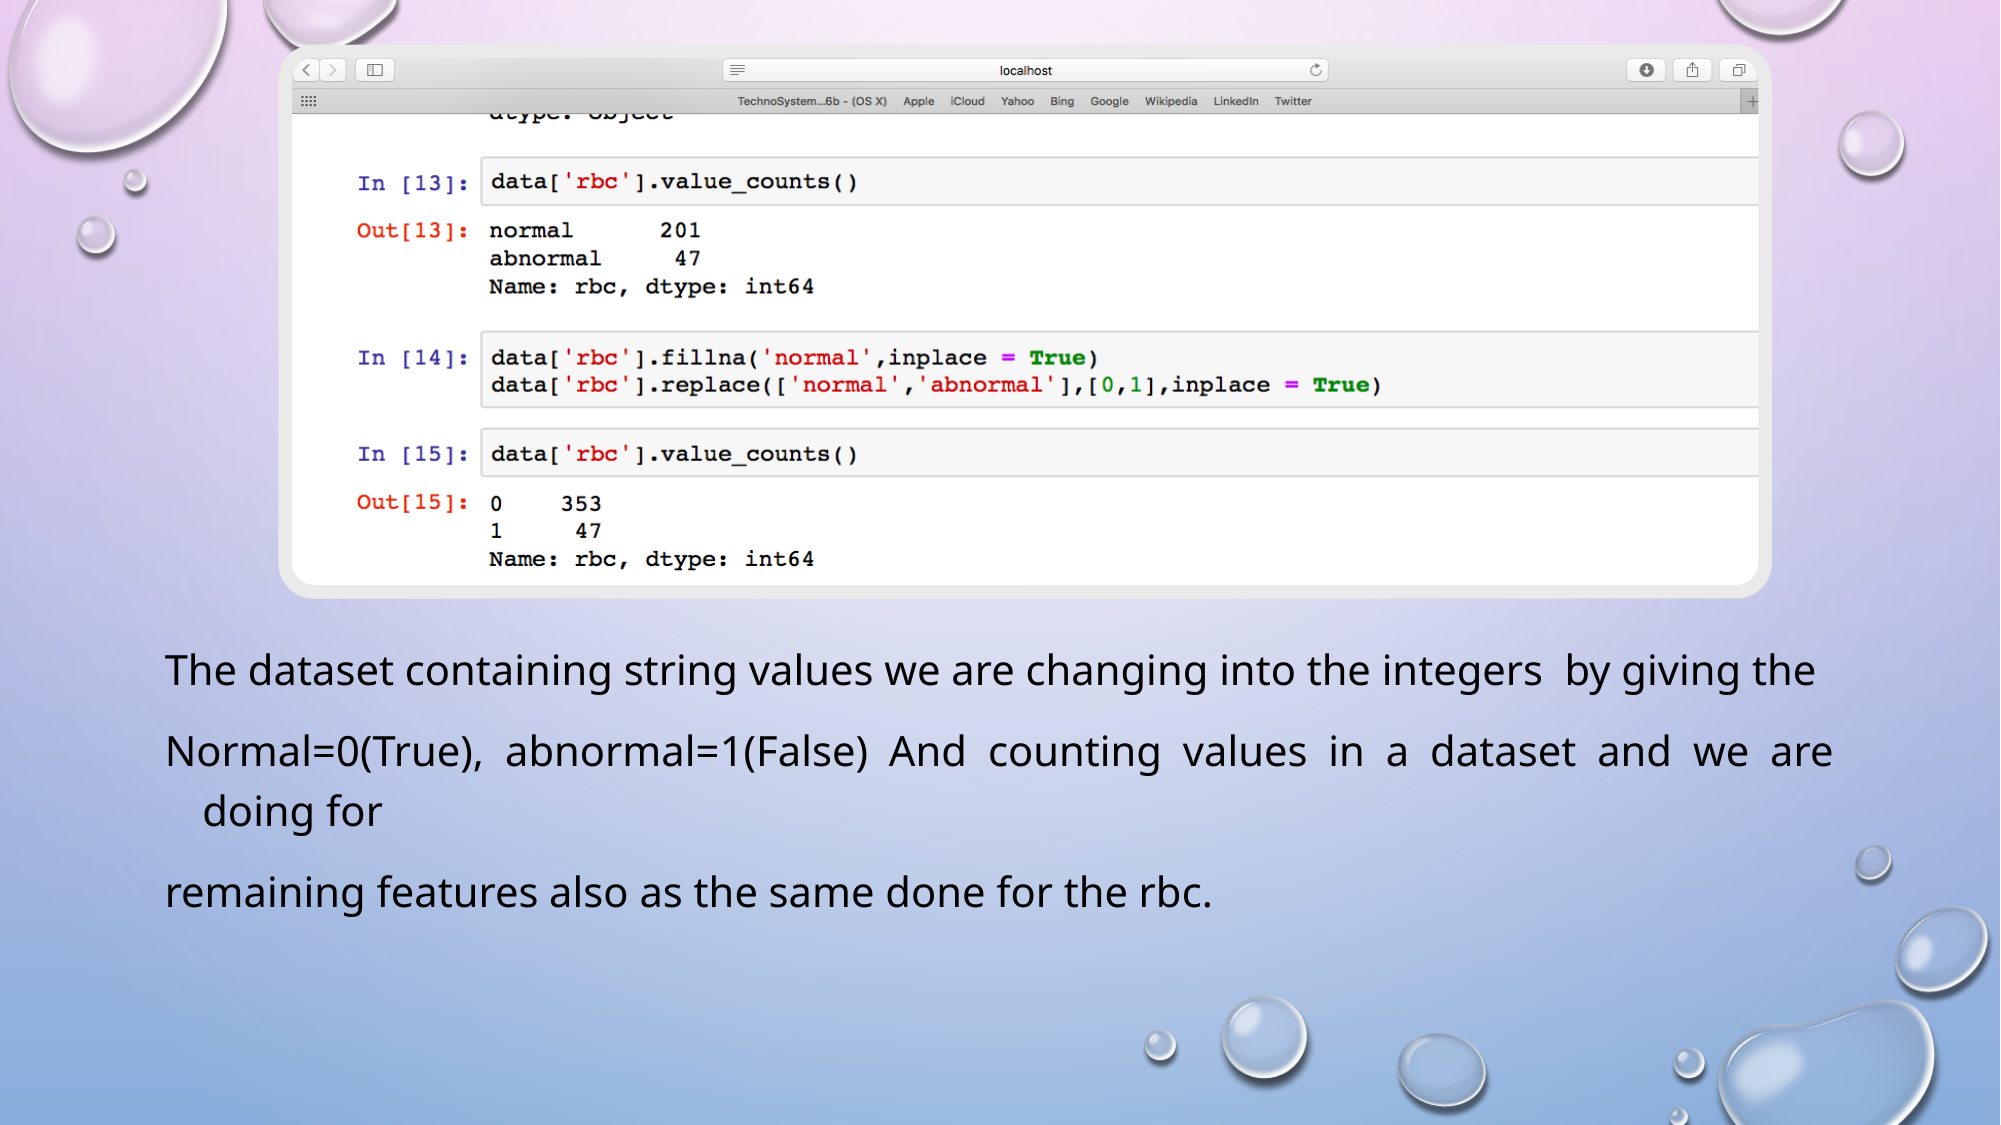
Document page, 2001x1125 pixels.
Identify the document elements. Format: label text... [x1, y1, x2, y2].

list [284, 51, 1766, 592]
picture [0, 0, 2000, 1125]
list The dataset containing string values we are changing into the integers by giving the Normal=0(True), abnormal=1(False) And counting values in a dataset and we are doing for remaining features also as the same done for the rbc. [149, 626, 1850, 950]
